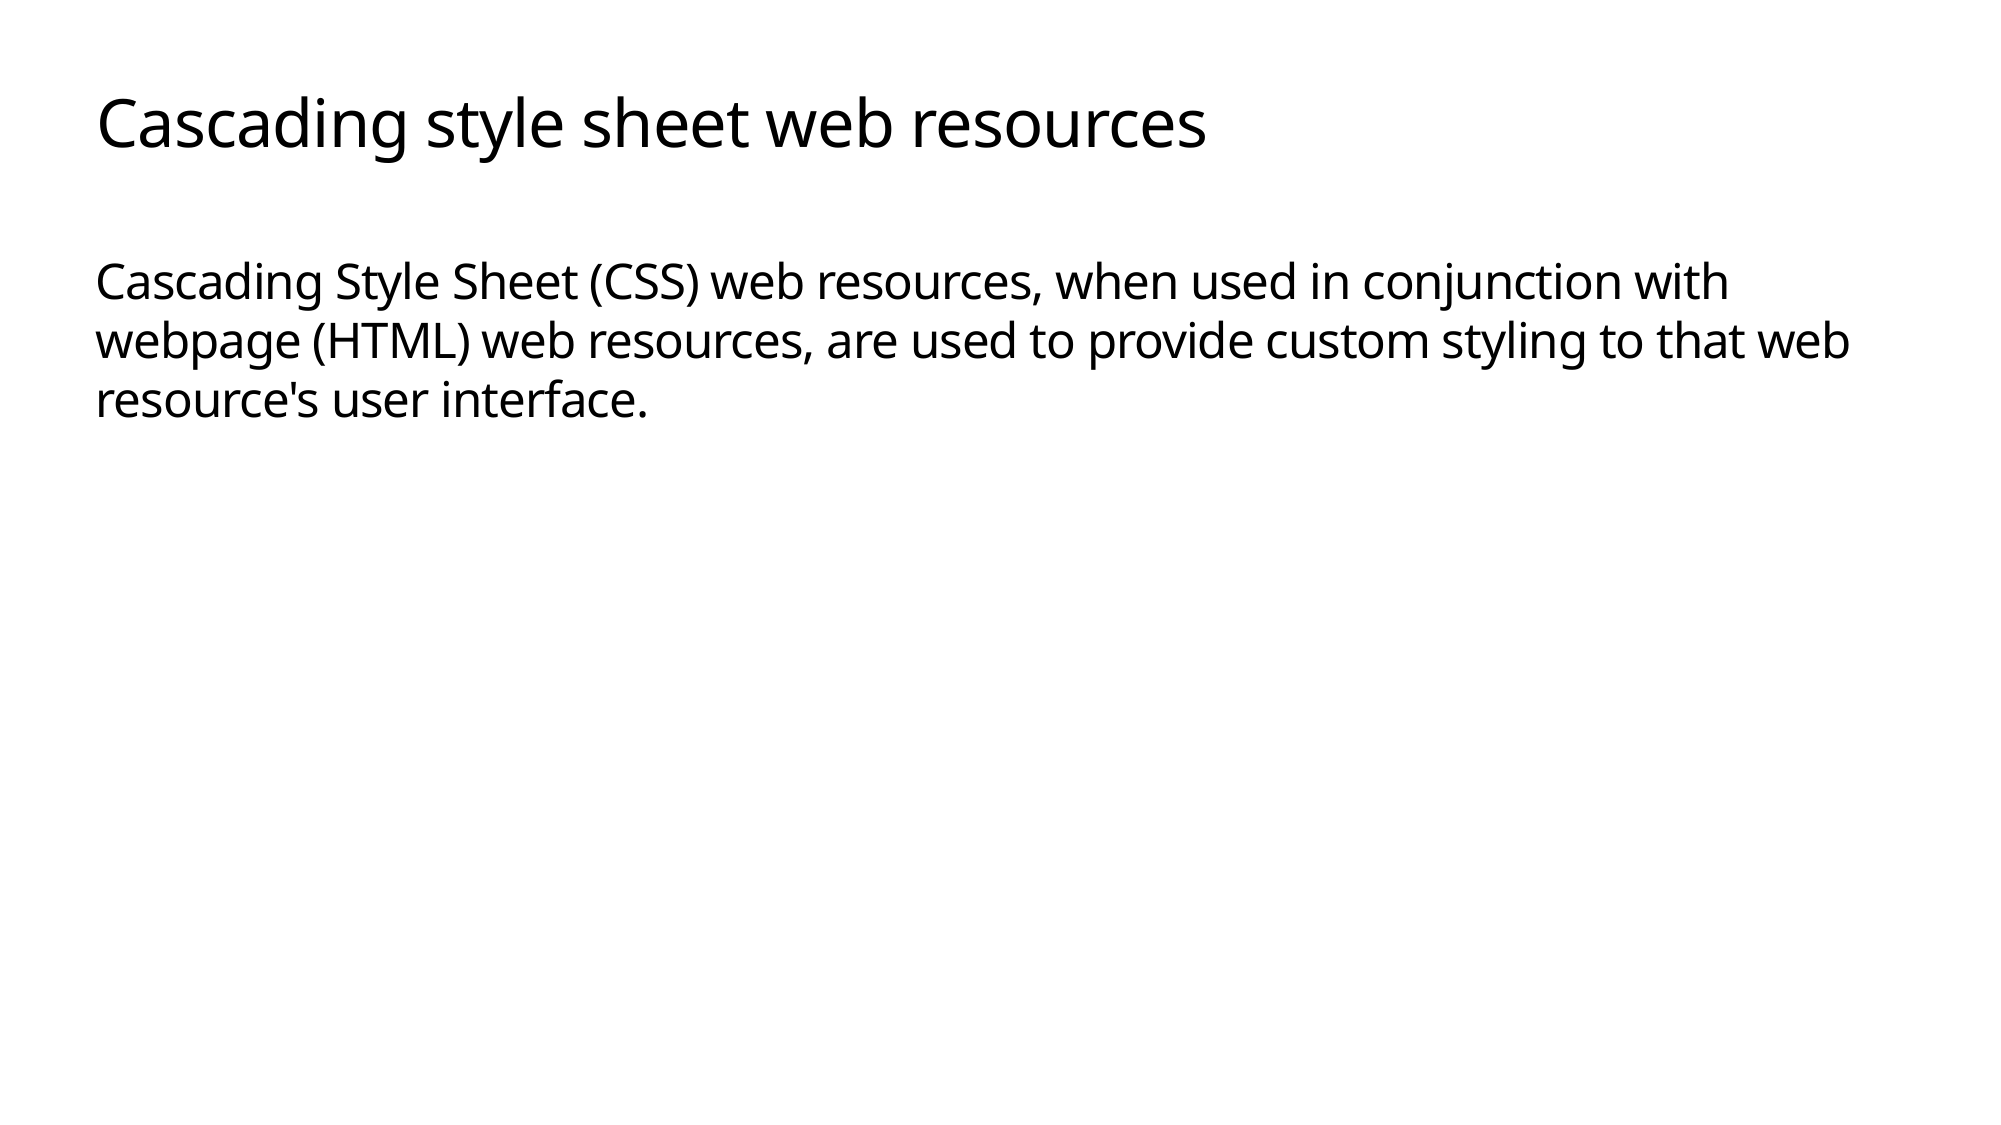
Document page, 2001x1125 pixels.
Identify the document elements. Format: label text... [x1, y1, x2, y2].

title Cascading style sheet web resources [96, 75, 1904, 165]
list Cascading Style Sheet (CSS) web resources, when used in conjunction with webpage (HTML) web resources, are used to provide custom styling to that web resource's user interface. [95, 235, 1904, 446]
